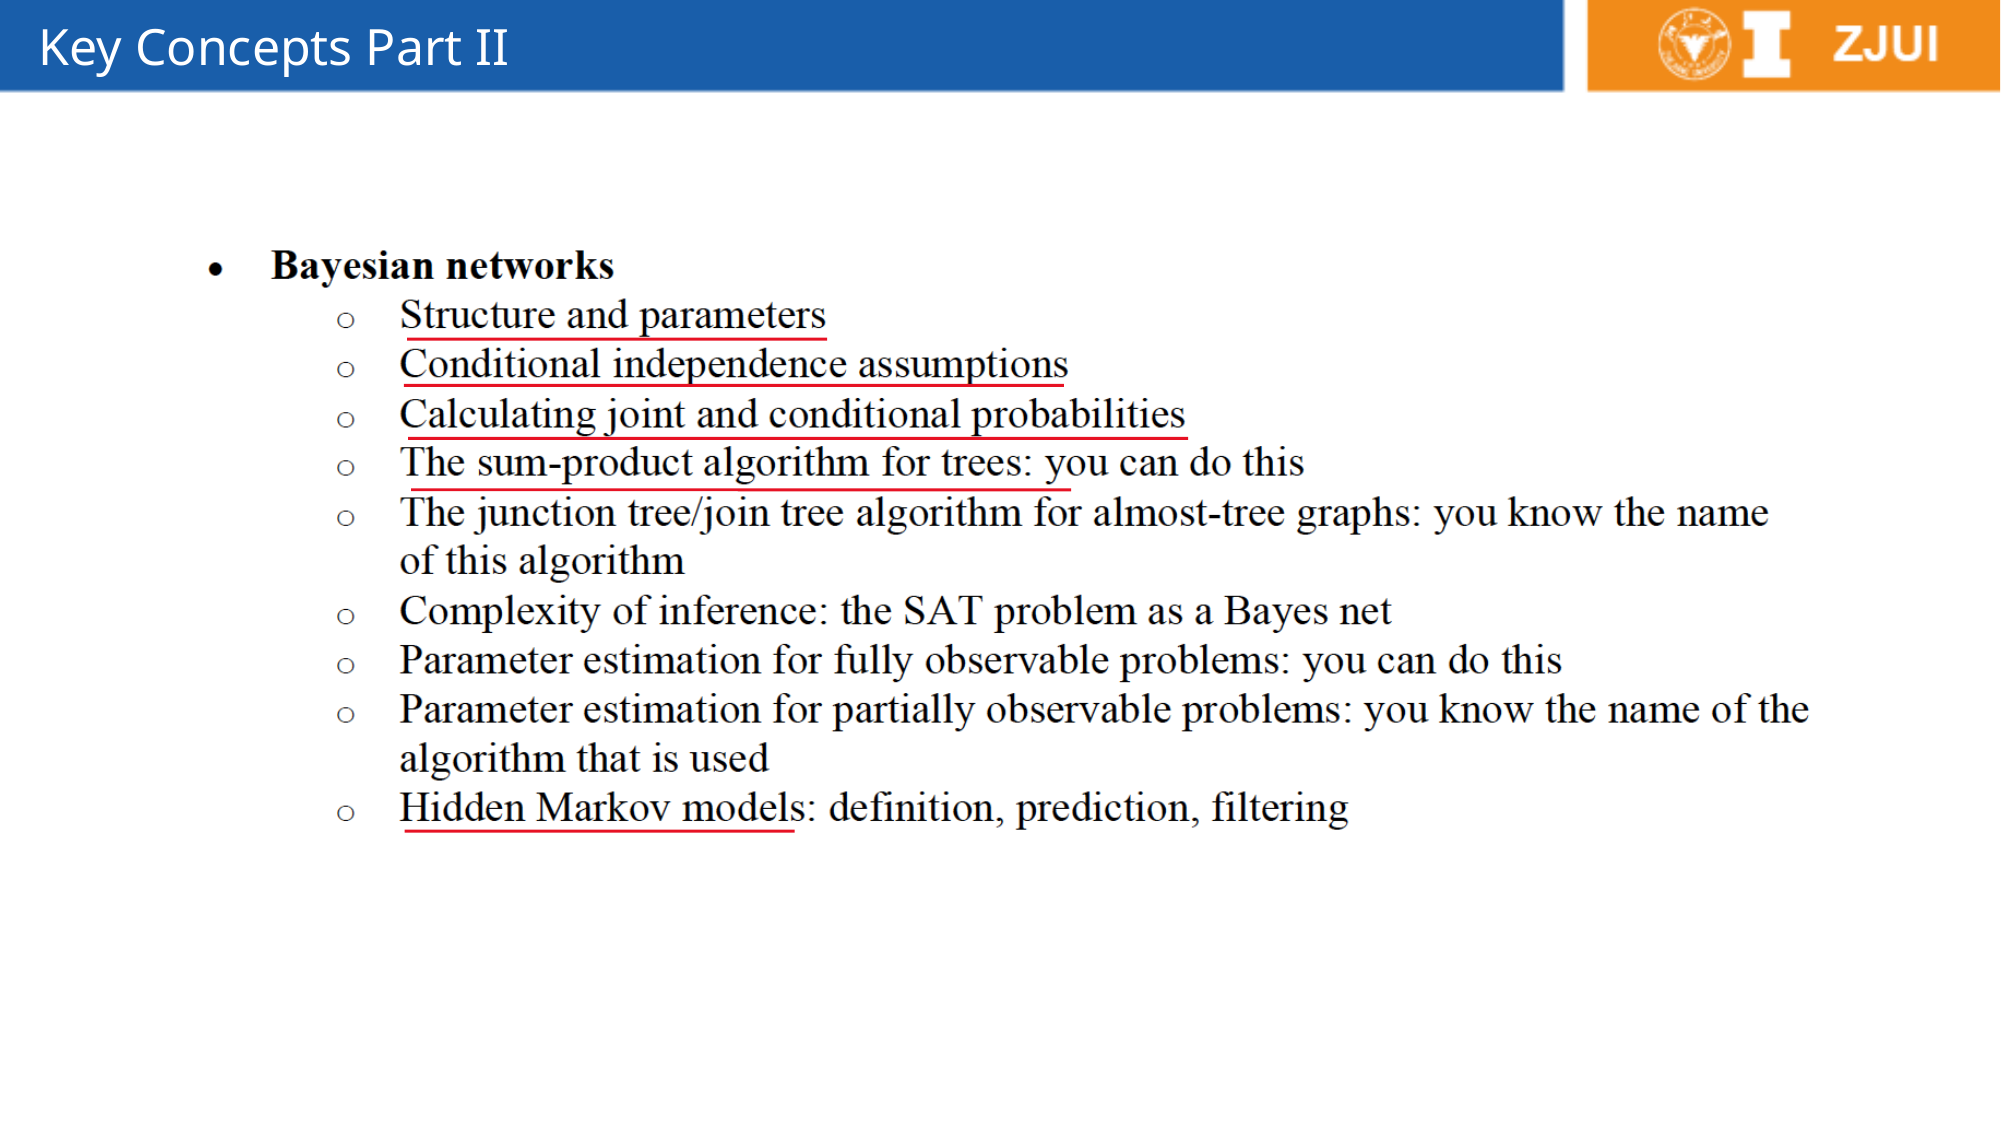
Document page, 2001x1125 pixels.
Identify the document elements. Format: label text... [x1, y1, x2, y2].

text_box Key Concepts Part II [23, 7, 1379, 83]
picture [0, 0, 2001, 1125]
